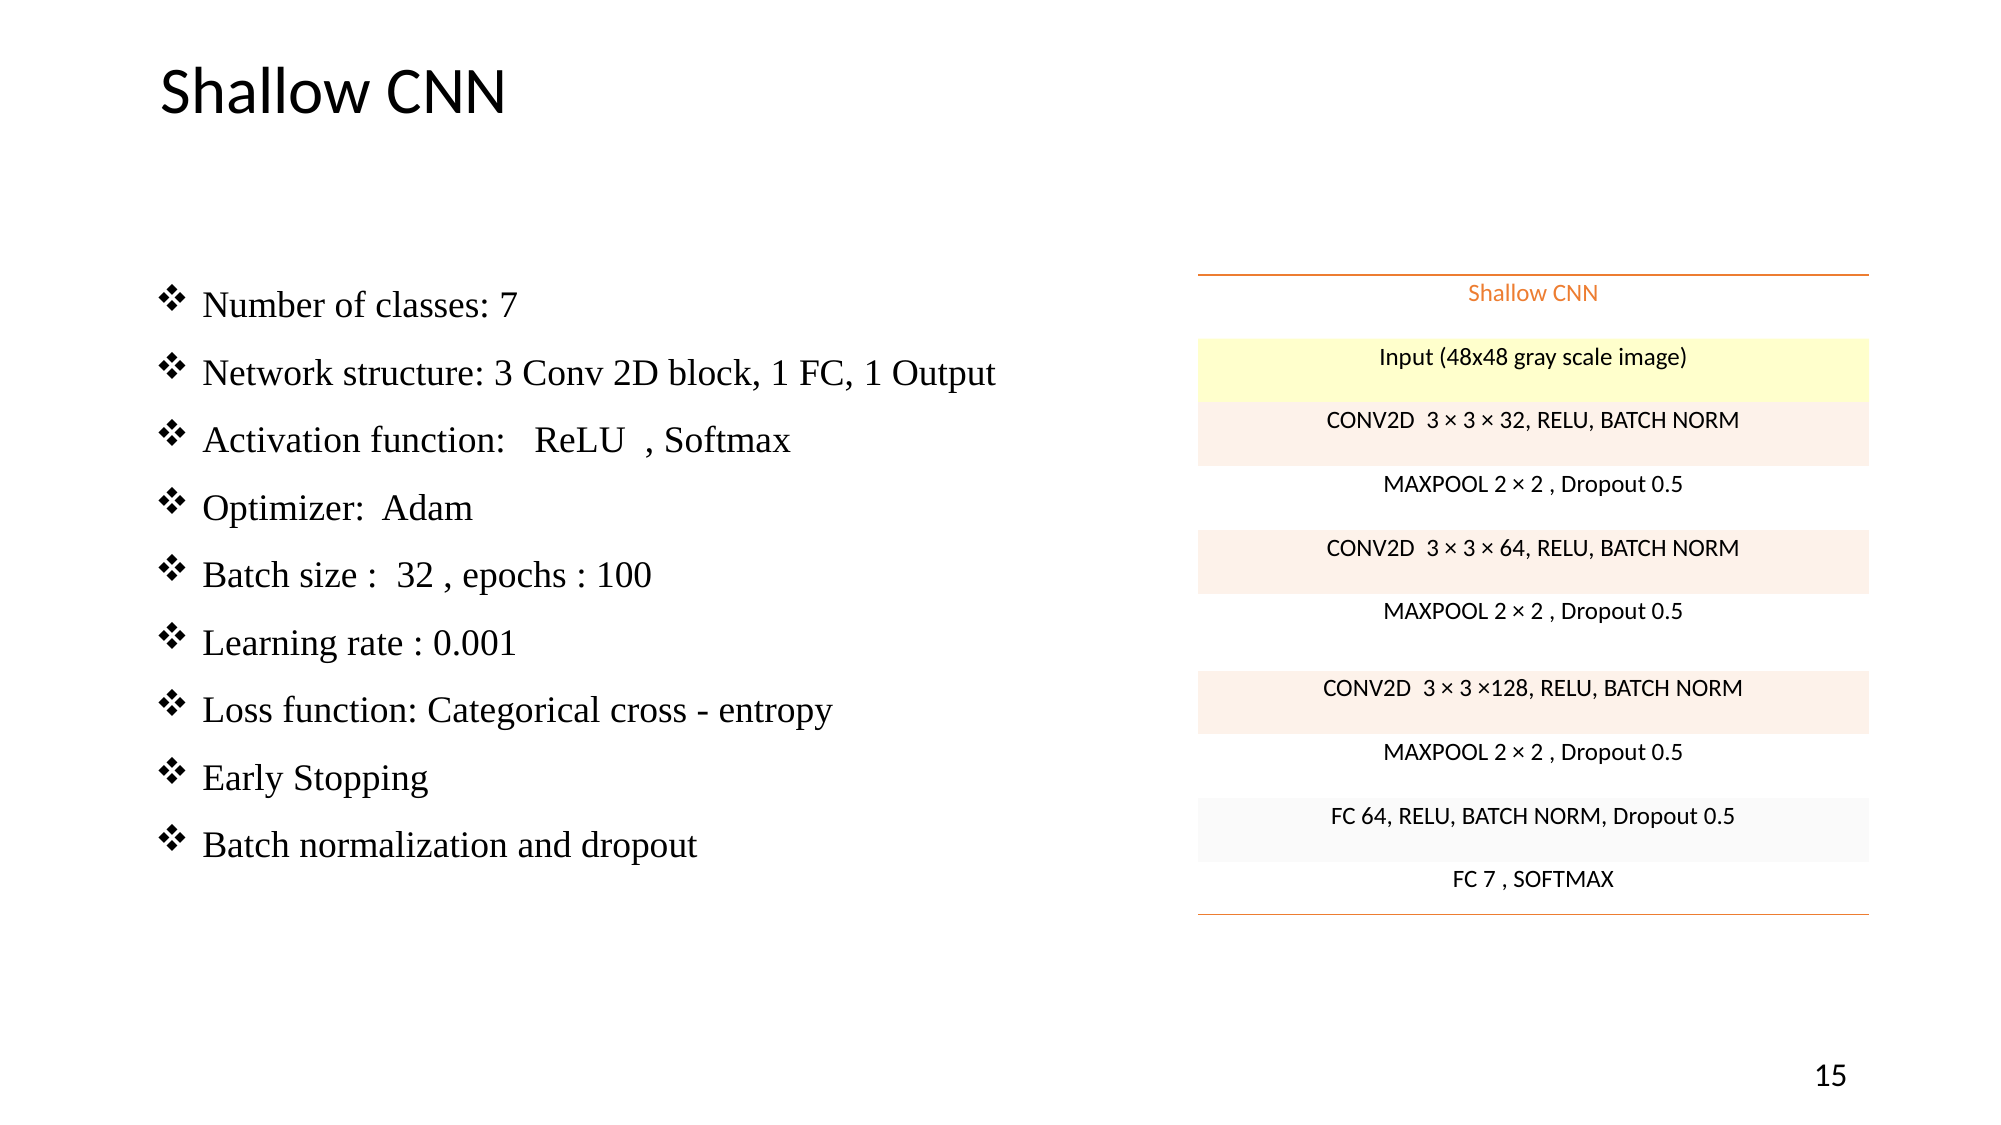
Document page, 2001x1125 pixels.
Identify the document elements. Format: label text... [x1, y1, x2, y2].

table_cell CONV2D 3 × 3 × 64, RELU, BATCH NORM [1198, 530, 1869, 594]
table_cell Input (48x48 gray scale image) [1198, 339, 1869, 402]
table_cell FC 64, RELU, BATCH NORM, Dropout 0.5 [1198, 798, 1869, 862]
table_cell MAXPOOL 2 × 2 , Dropout 0.5 [1198, 734, 1869, 798]
text_box Number of classes: 7 Network structure: 3 Conv 2D block, 1 FC, 1 Output Activation function: ReLU , Softmax Optimizer: Adam Batch size : 32 , epochs : 100 Learning rate : 0.001 Loss function: Categorical cross - entropy Early Stopping Batch normalization and dropout [85, 250, 1114, 873]
table_cell CONV2D 3 × 3 ×128, RELU, BATCH NORM [1198, 671, 1869, 734]
table_cell FC 7 , SOFTMAX [1198, 862, 1869, 914]
table_header Shallow CNN [1198, 276, 1869, 339]
table_cell CONV2D 3 × 3 × 32, RELU, BATCH NORM [1198, 402, 1869, 466]
slide_number 15 [1412, 1042, 1863, 1103]
table_cell MAXPOOL 2 × 2 , Dropout 0.5 [1198, 466, 1869, 530]
table_cell MAXPOOL 2 × 2 , Dropout 0.5 [1198, 594, 1869, 671]
text_box Shallow CNN [146, 0, 1147, 135]
